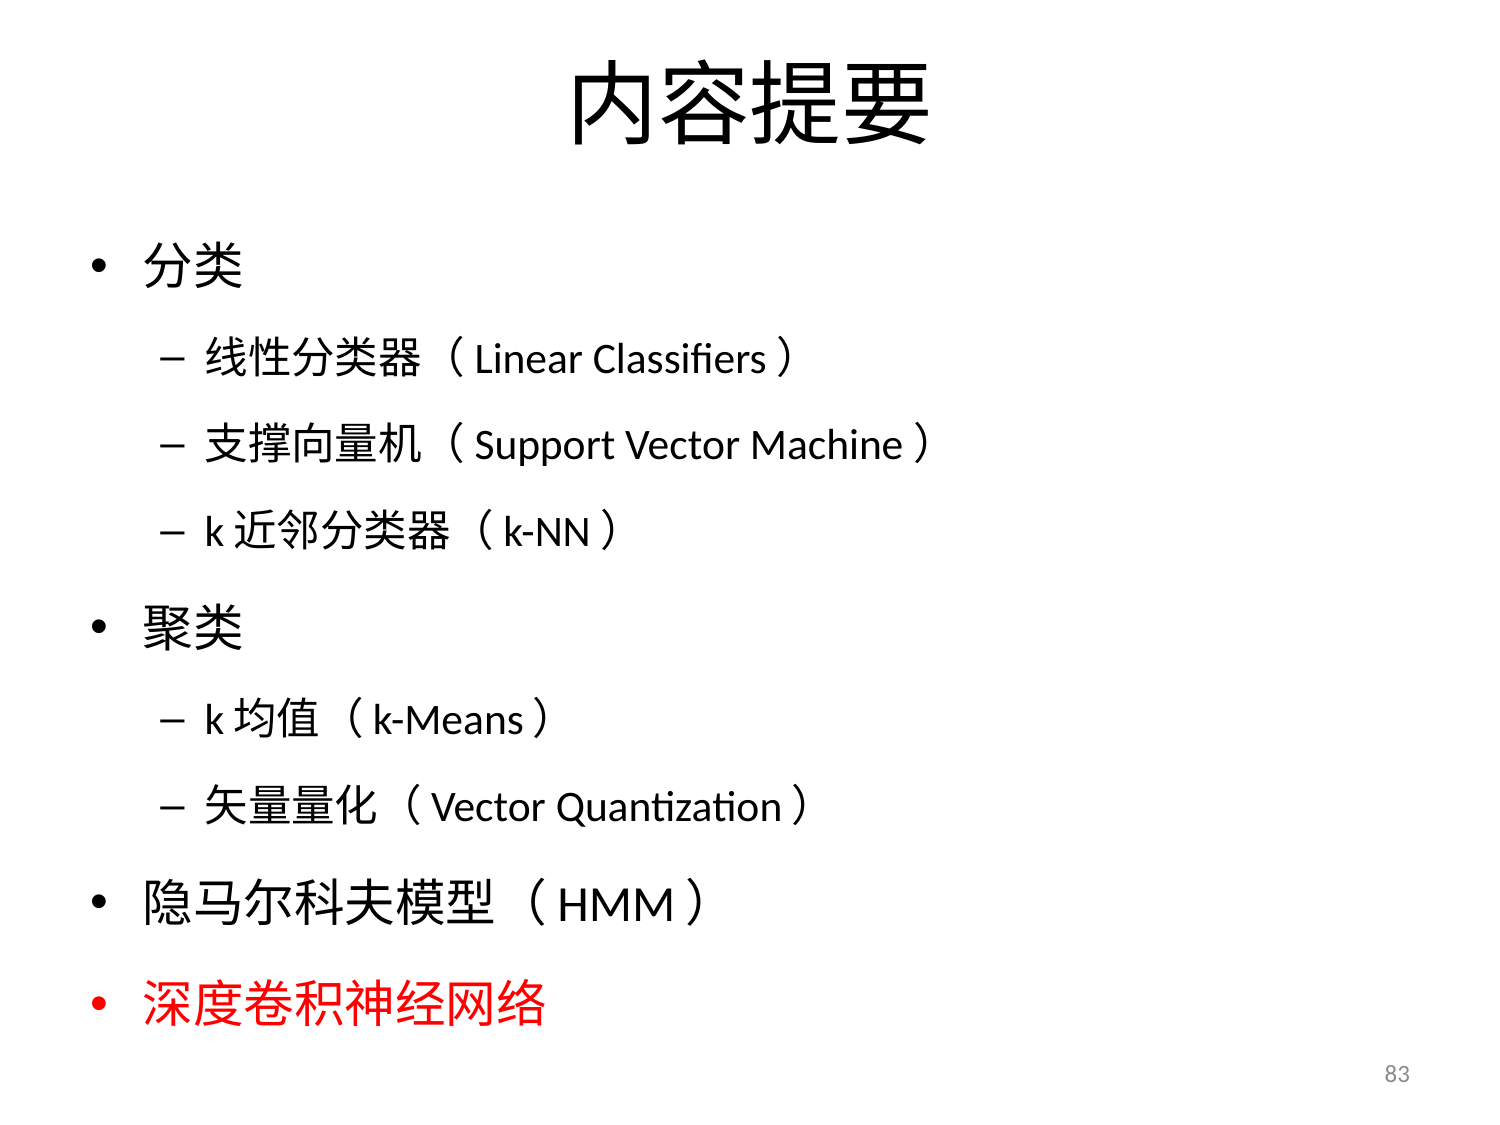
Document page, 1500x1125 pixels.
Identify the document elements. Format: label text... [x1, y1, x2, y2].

slide_number 83 [1074, 1042, 1425, 1103]
list 分类 线性分类器（Linear Classifiers） 支撑向量机（Support Vector Machine） k近邻分类器（k-NN） 聚类 k均值（k-Means） 矢量量化（Vector Quantization） 隐马尔科夫模型（HMM） 深度卷积神经网络 [75, 196, 1425, 1043]
title 内容提要 [75, 7, 1425, 195]
